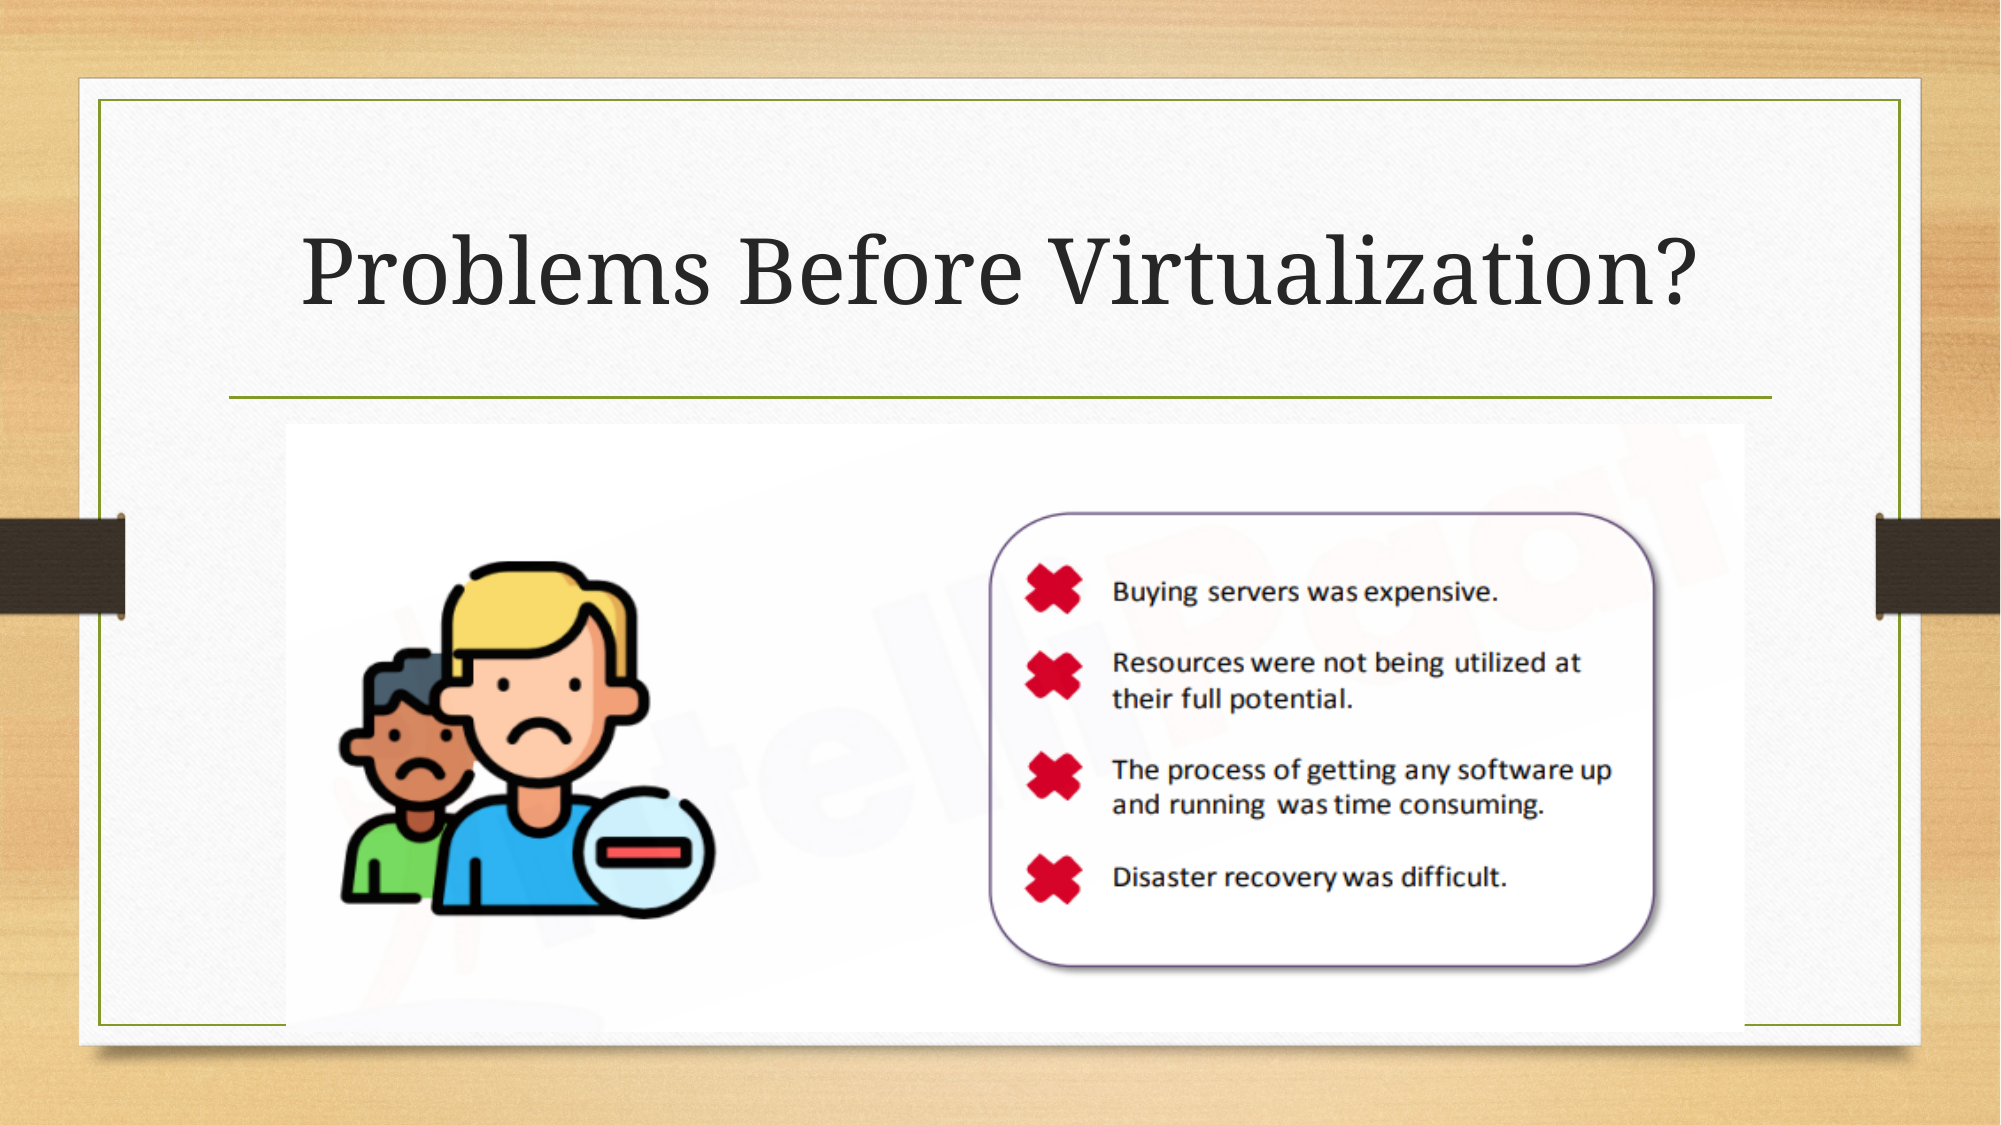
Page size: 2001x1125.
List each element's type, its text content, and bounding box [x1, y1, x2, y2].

picture [0, 0, 2001, 1125]
title Problems Before Virtualization? [212, 161, 1788, 375]
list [285, 424, 1745, 1032]
